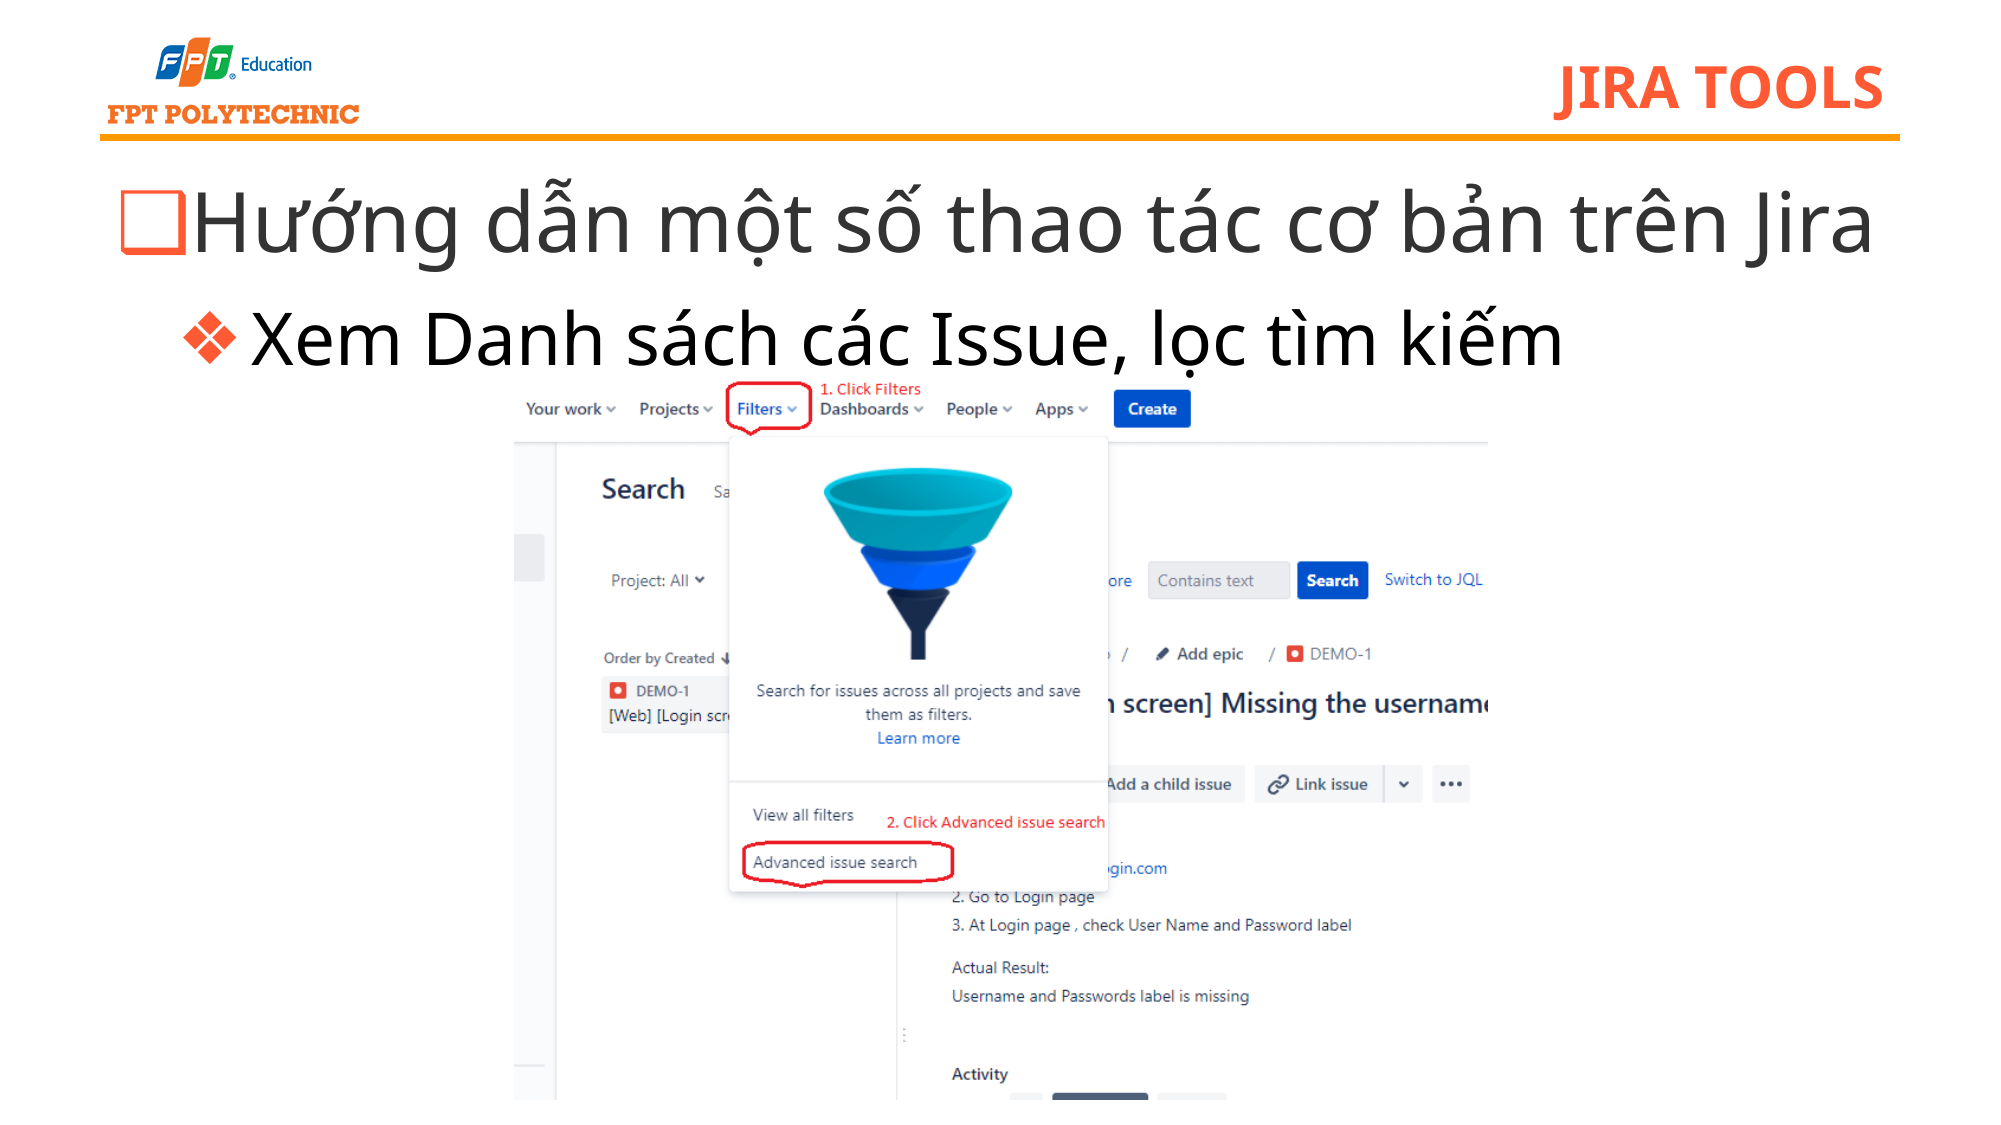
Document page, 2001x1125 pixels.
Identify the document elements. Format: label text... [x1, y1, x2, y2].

text_box Hướng dẫn một số thao tác cơ bản trên Jira [101, 153, 1900, 284]
picture [99, 25, 367, 134]
picture [99, 135, 367, 143]
text_box Xem Danh sách các Issue, lọc tìm kiếm [86, 285, 1815, 909]
title jira tools [366, 45, 1900, 125]
picture [513, 378, 1488, 1100]
